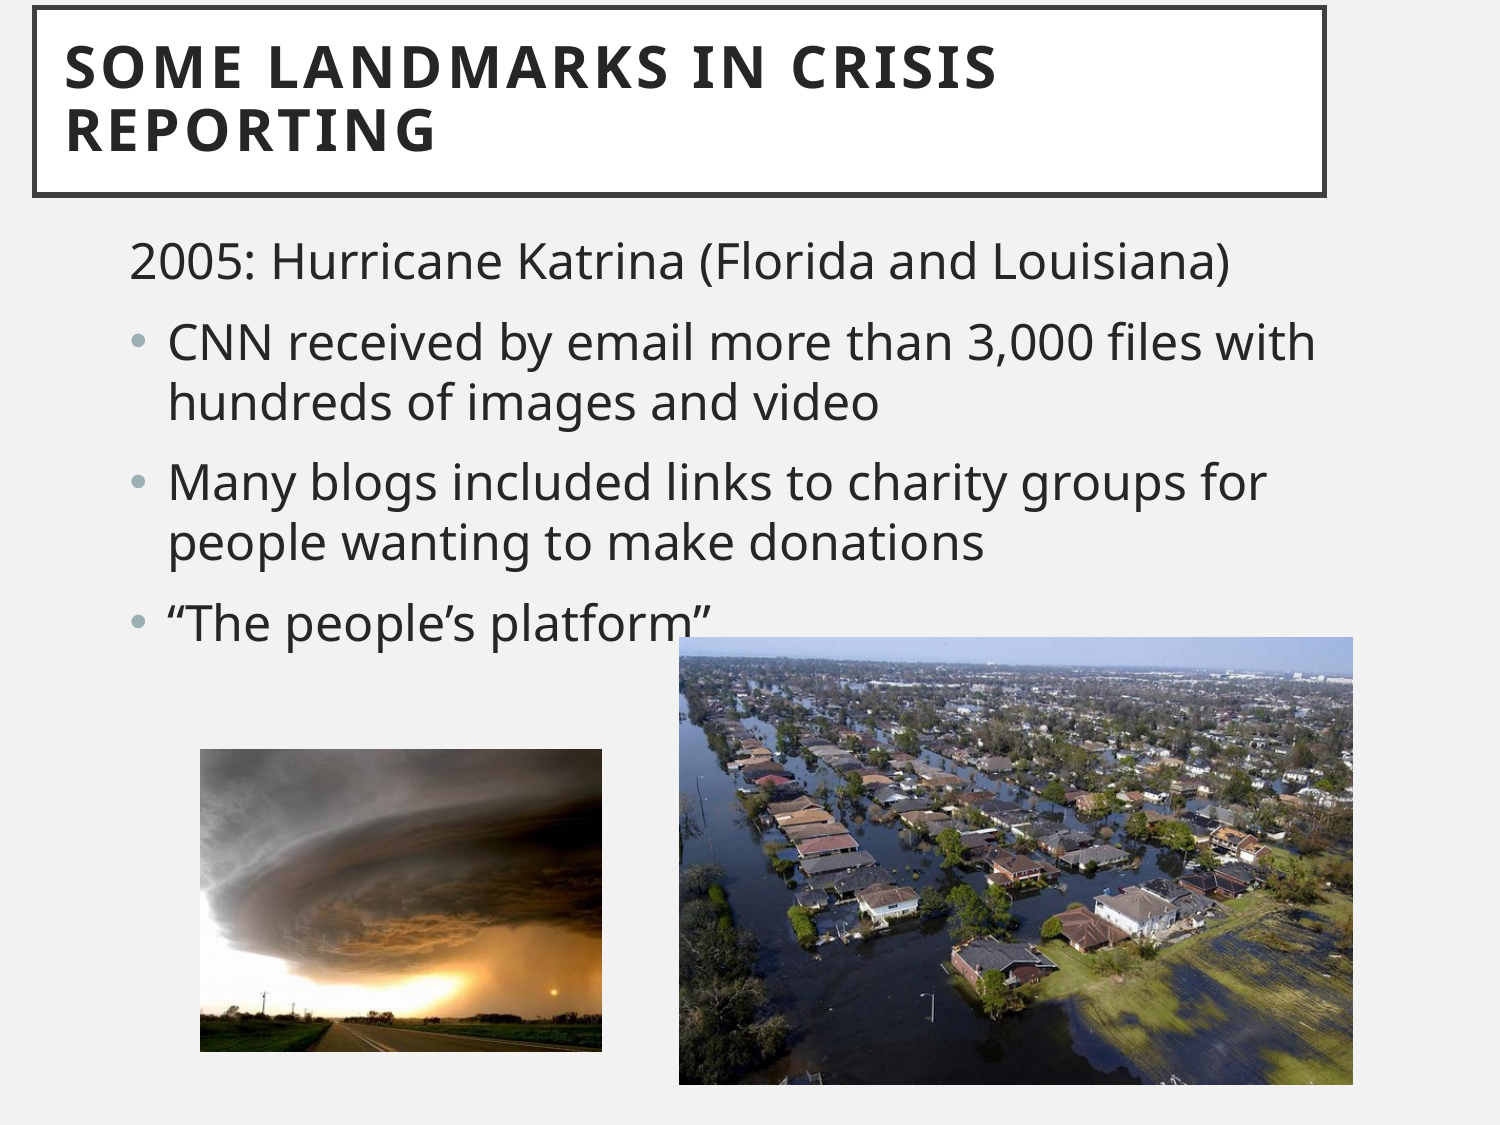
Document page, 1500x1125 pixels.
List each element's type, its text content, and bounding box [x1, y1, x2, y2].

picture [199, 749, 602, 1052]
title Some Landmarks in Crisis Reporting [32, 5, 1327, 198]
picture [679, 637, 1353, 1085]
text_box [14, 7, 300, 222]
list 2005: Hurricane Katrina (Florida and Louisiana) CNN received by email more than 3,000 files with hundreds of images and video Many blogs included links to charity groups for people wanting to make donations “The people’s platform” [114, 221, 1438, 731]
